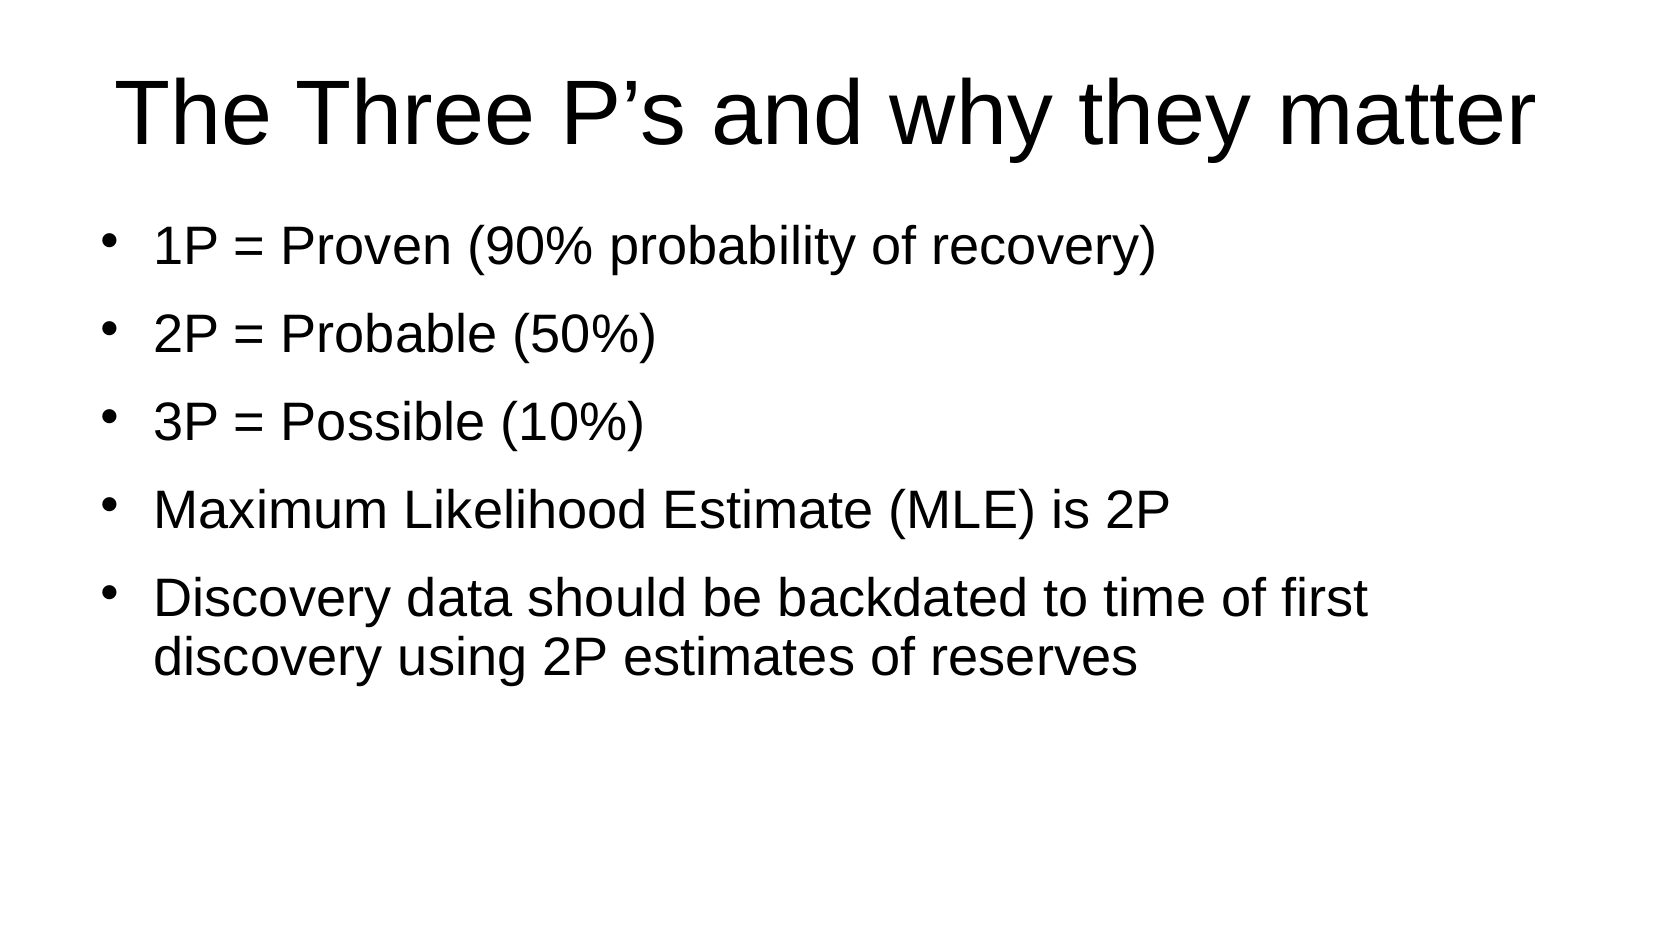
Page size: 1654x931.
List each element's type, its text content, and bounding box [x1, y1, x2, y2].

title The Three P’s and why they matter [82, 37, 1571, 193]
list 1P = Proven (90% probability of recovery) 2P = Probable (50%) 3P = Possible (10%) Maximum Likelihood Estimate (MLE) is 2P Discovery data should be backdated to time of first discovery using 2P estimates of reserves [82, 217, 1571, 757]
